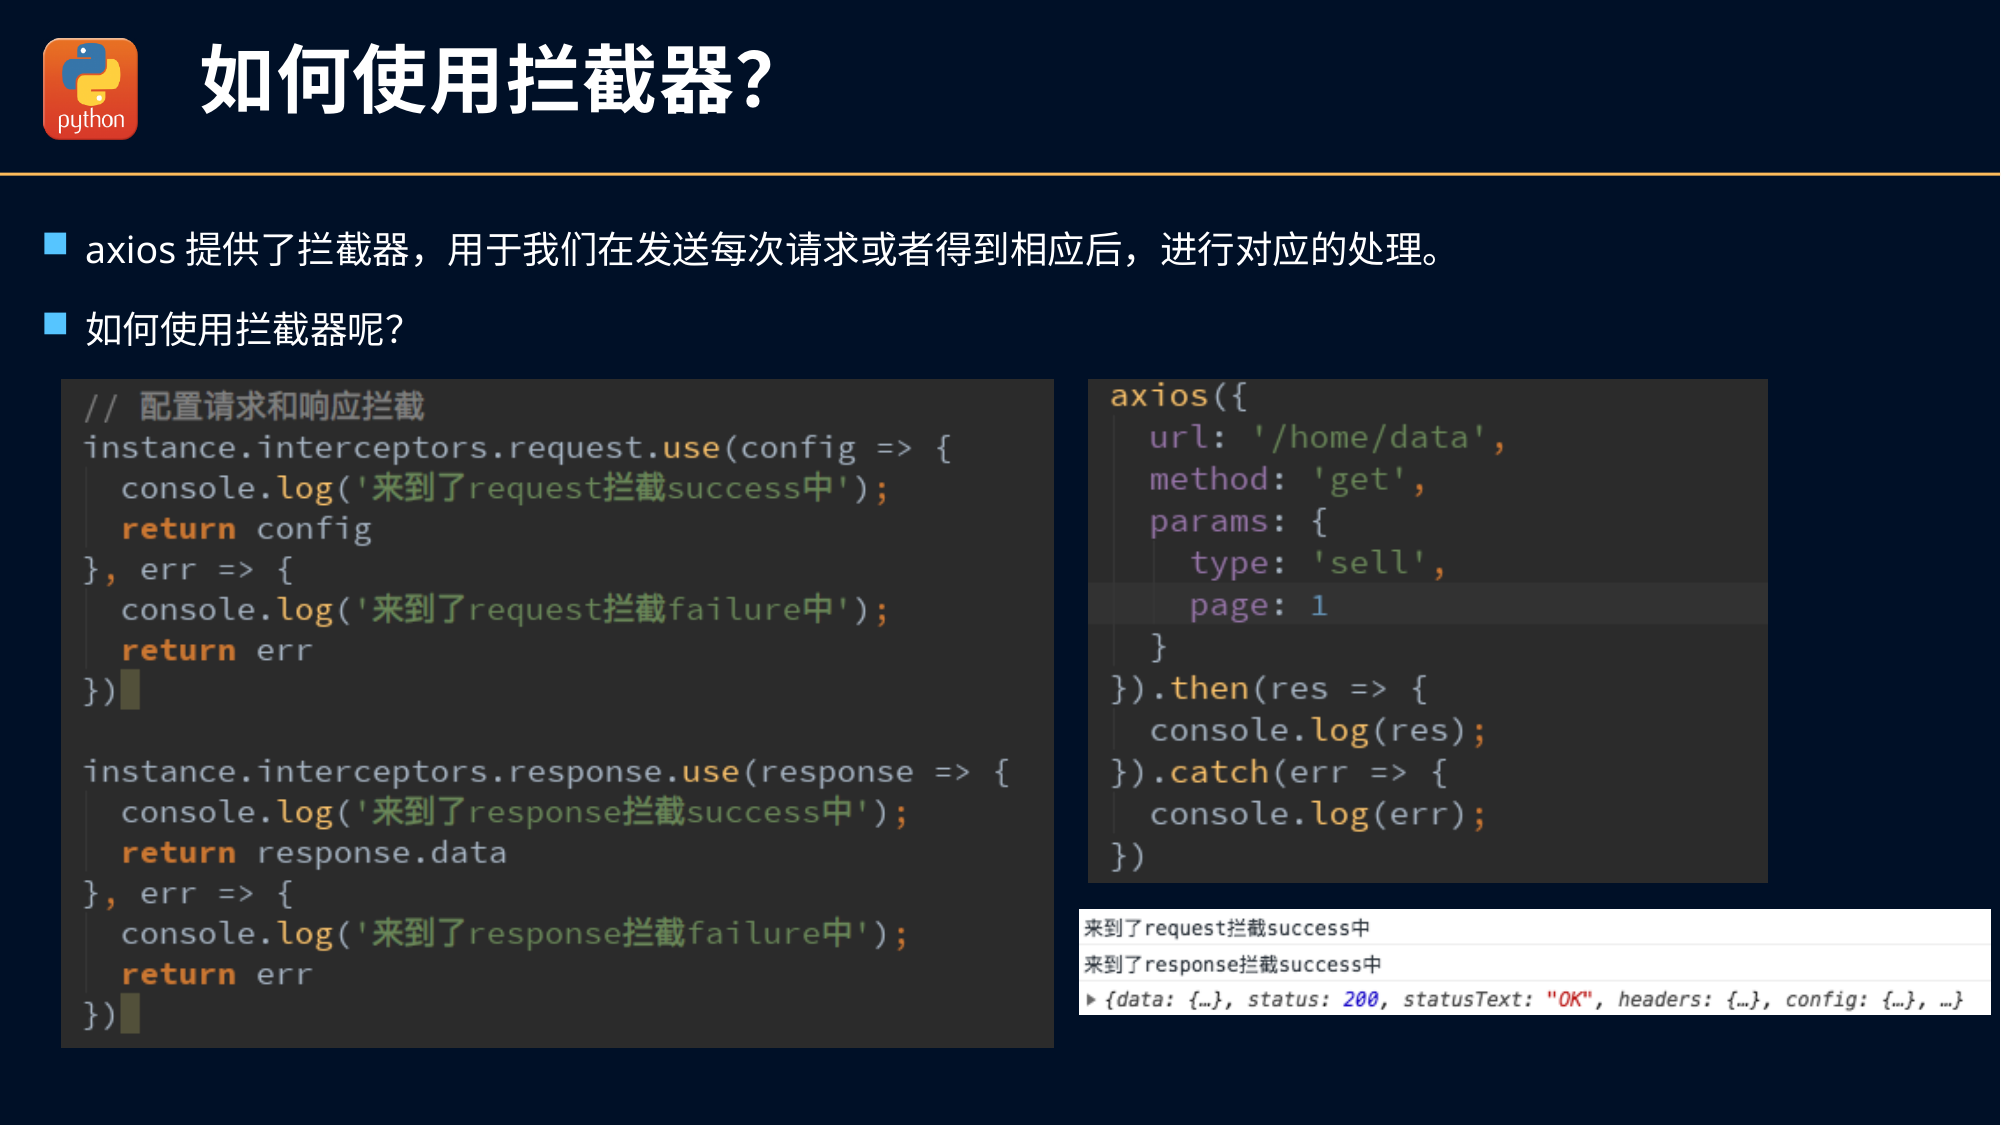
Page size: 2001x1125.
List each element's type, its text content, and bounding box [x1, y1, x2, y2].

title 如何使用拦截器？ [184, 35, 1875, 145]
picture [1079, 909, 1991, 1015]
picture [1088, 379, 1768, 883]
list axios提供了拦截器，用于我们在发送每次请求或者得到相应后，进行对应的处理。 如何使用拦截器呢？ [26, 196, 1974, 1106]
picture [61, 379, 1054, 1048]
picture [43, 38, 138, 140]
